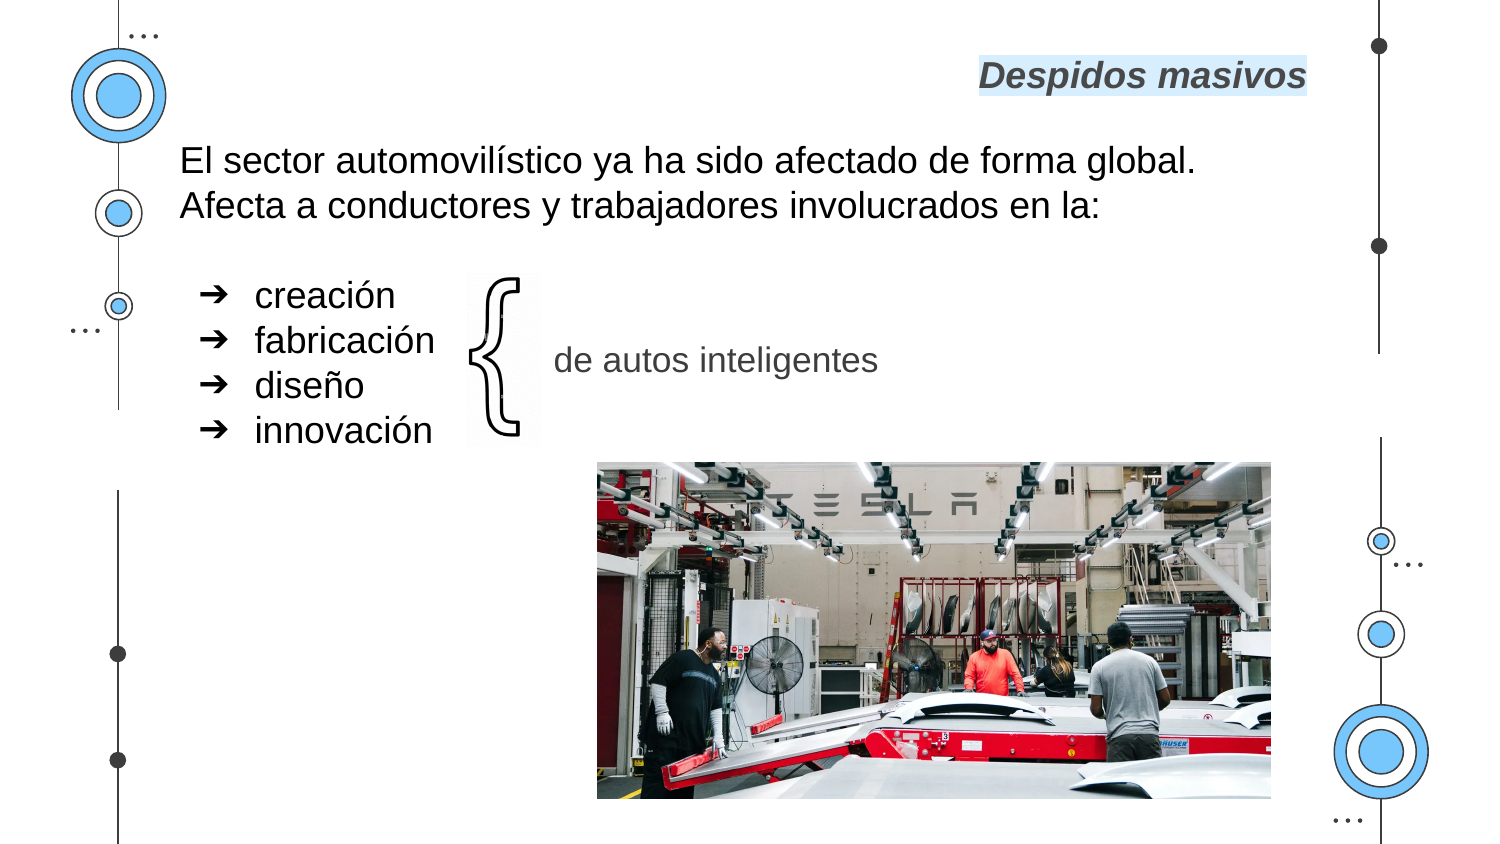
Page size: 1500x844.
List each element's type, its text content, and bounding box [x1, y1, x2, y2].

picture [597, 462, 1271, 800]
title Despidos masivos [913, 36, 1373, 108]
text_box El sector automovilístico ya ha sido afectado de forma global. Afecta a conductores y trabajadores involucrados en la: creación fabricación diseño innovación [164, 121, 1357, 512]
picture [464, 269, 542, 448]
text_box de autos inteligentes [546, 321, 962, 395]
